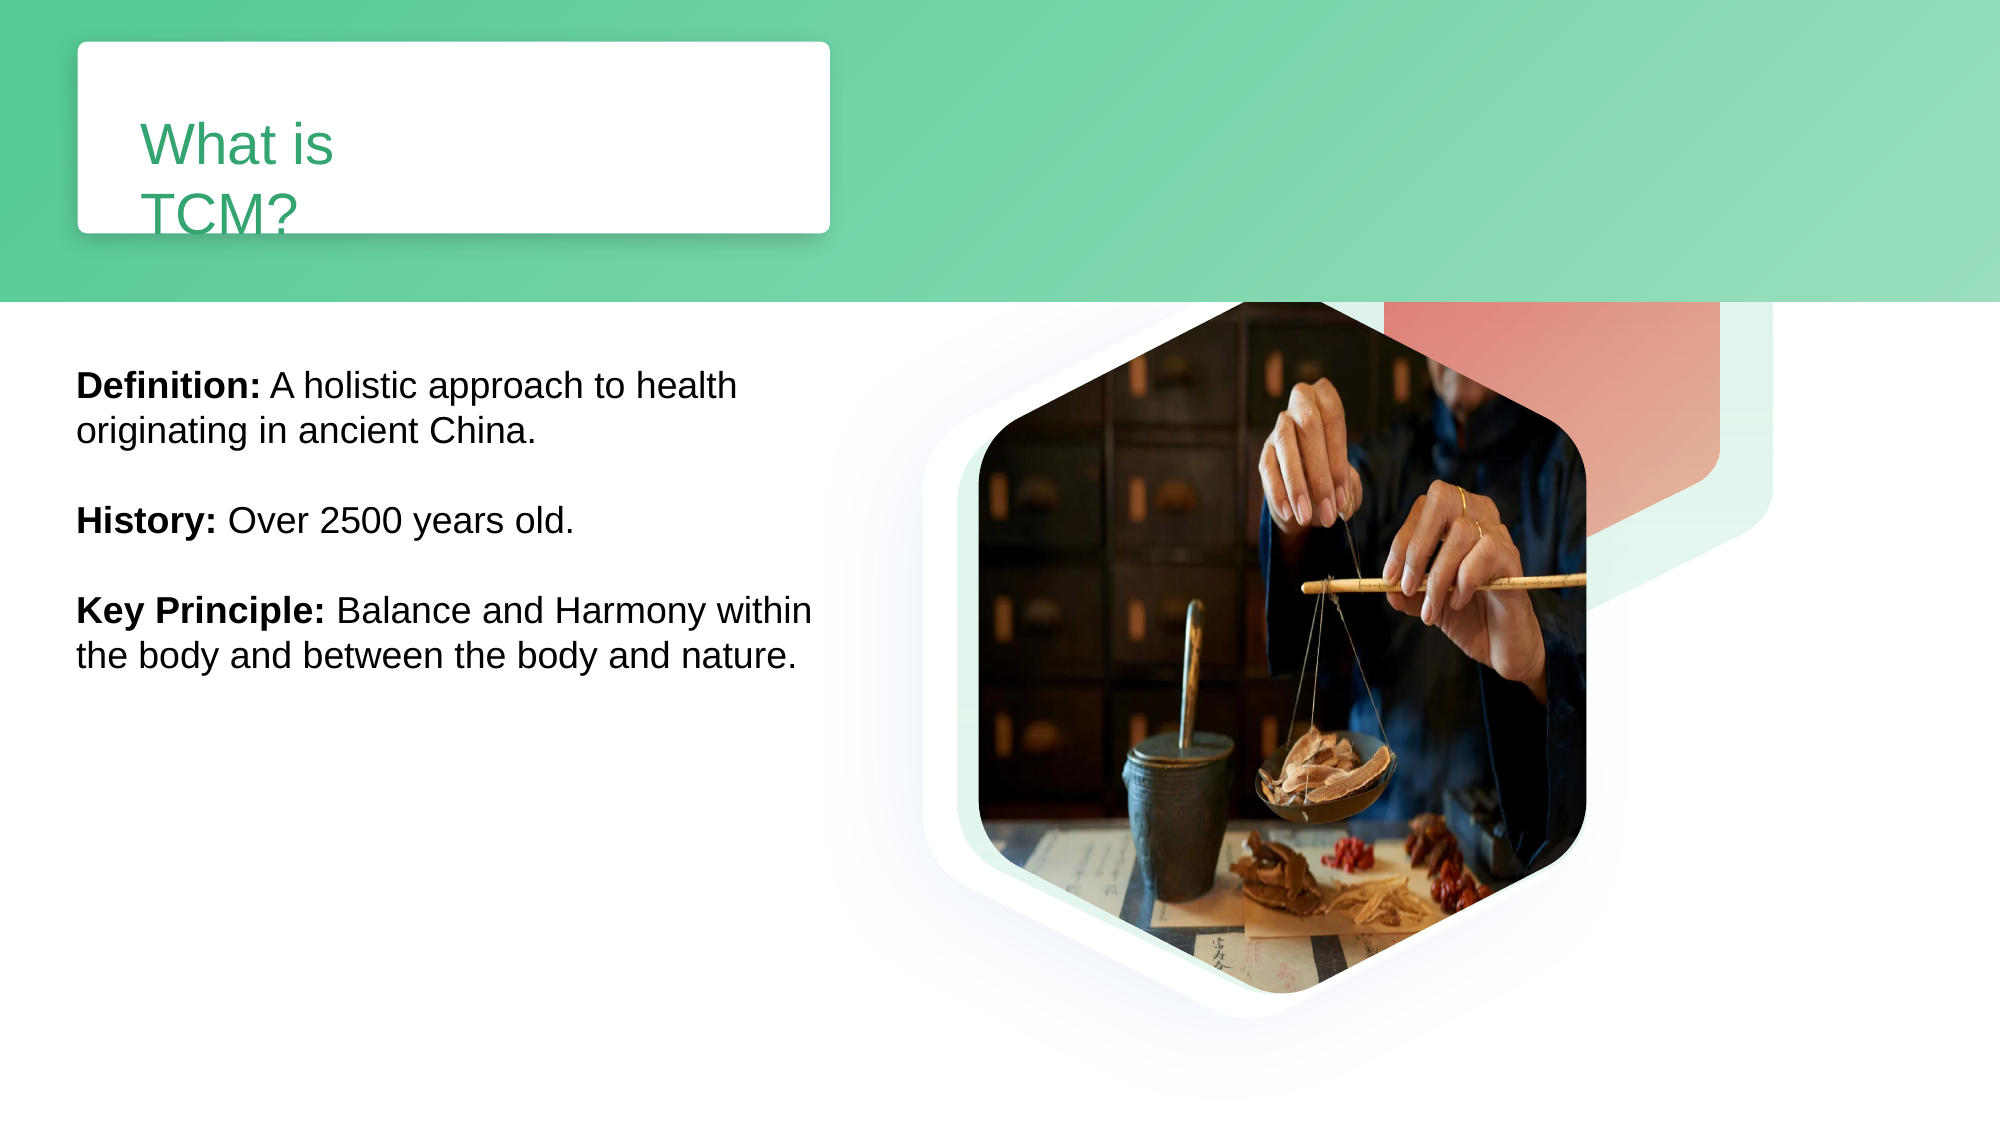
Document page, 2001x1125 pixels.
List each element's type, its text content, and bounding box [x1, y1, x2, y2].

text_box What is TCM? [125, 98, 510, 254]
text_box [0, 0, 2000, 302]
text_box [1326, 302, 1774, 612]
text_box [977, 302, 1588, 995]
text_box Definition: A holistic approach to health originating in ancient China. History: Over 2500 years old. Key Principle: Balance and Harmony within the body and between the body and nature. [61, 353, 882, 684]
text_box [956, 436, 1275, 995]
text_box [76, 40, 831, 235]
